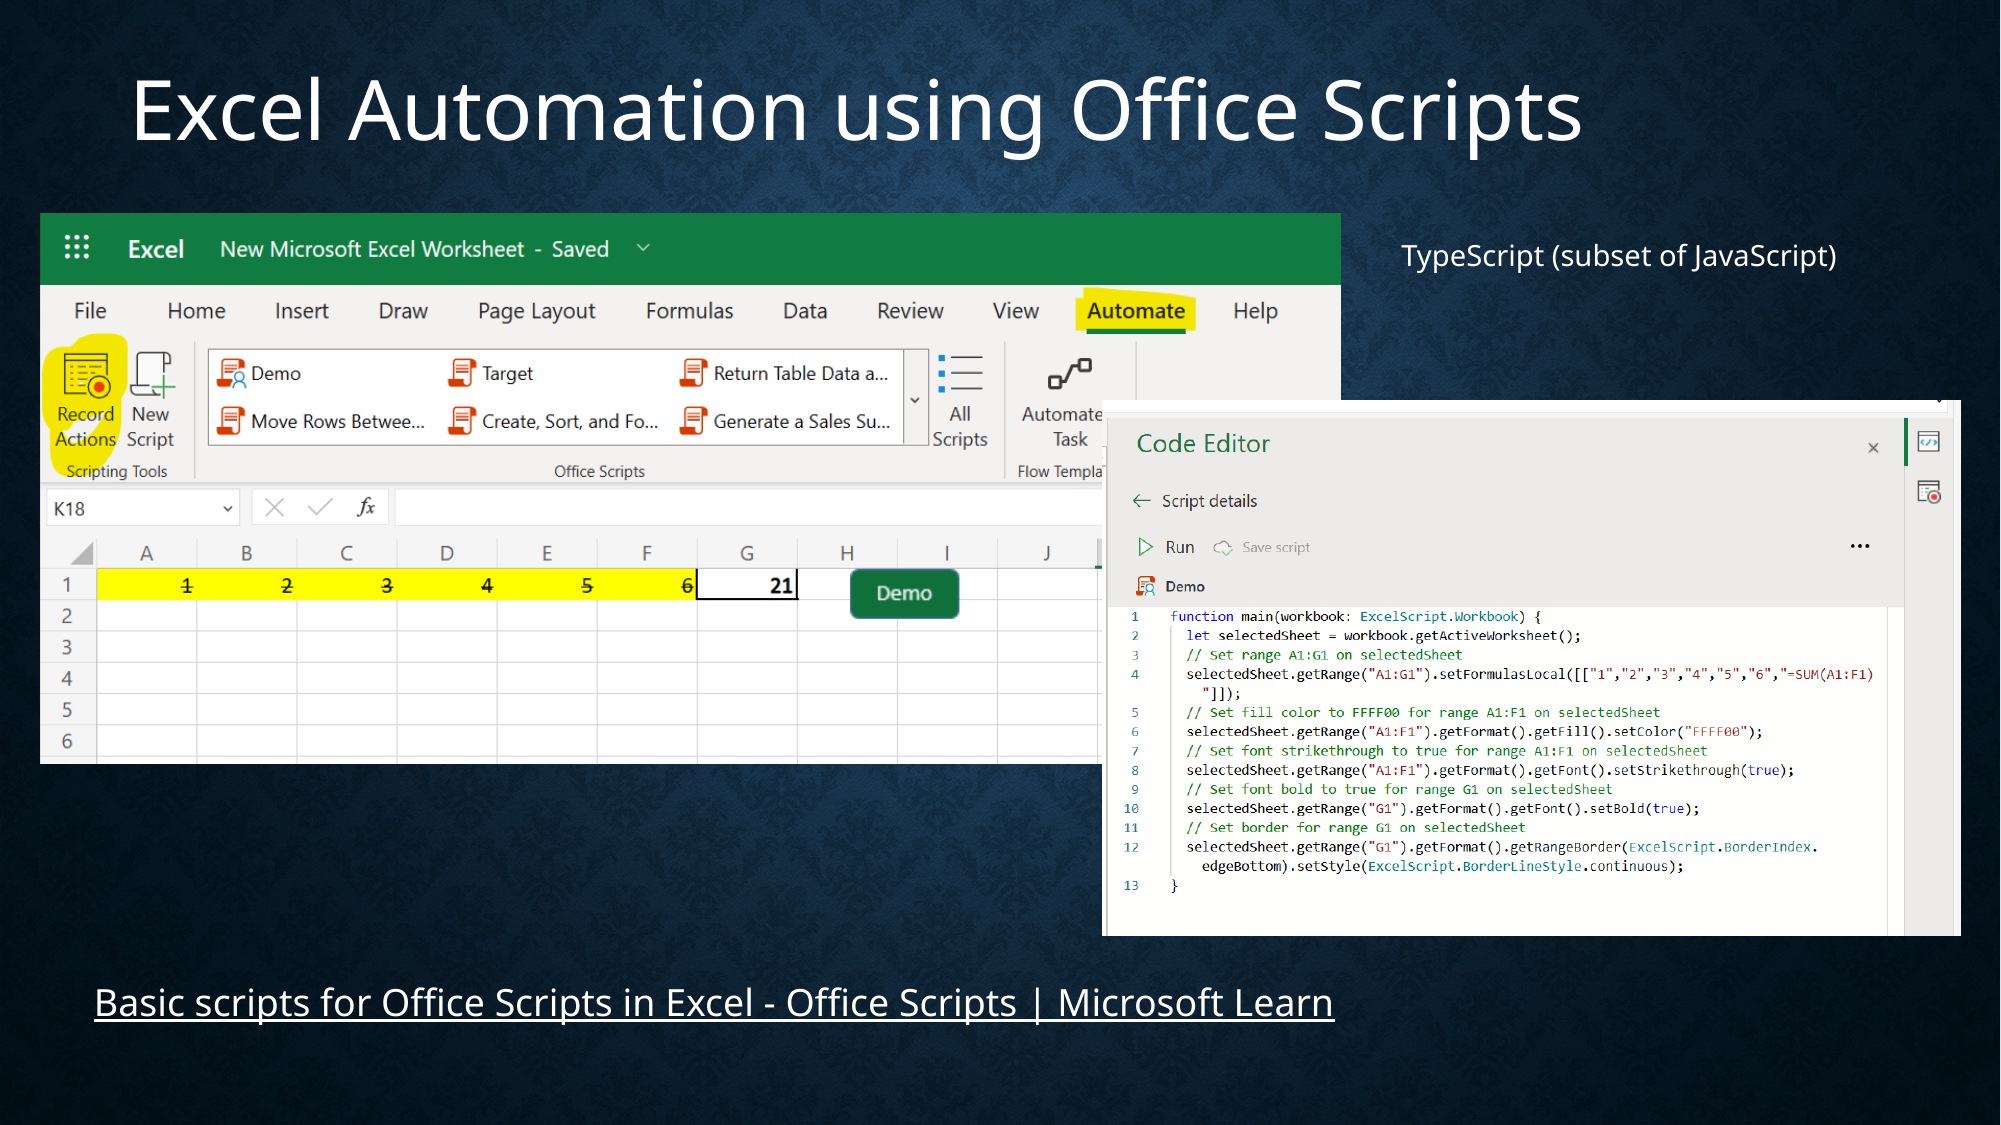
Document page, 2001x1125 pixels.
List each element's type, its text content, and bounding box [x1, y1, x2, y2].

text_box Basic scripts for Office Scripts in Excel - Office Scripts | Microsoft Learn [79, 971, 1733, 1038]
text_box Excel Automation using Office Scripts [39, 59, 1908, 154]
text_box TypeScript (subset of JavaScript) [1386, 230, 1927, 280]
picture [38, 212, 1961, 936]
